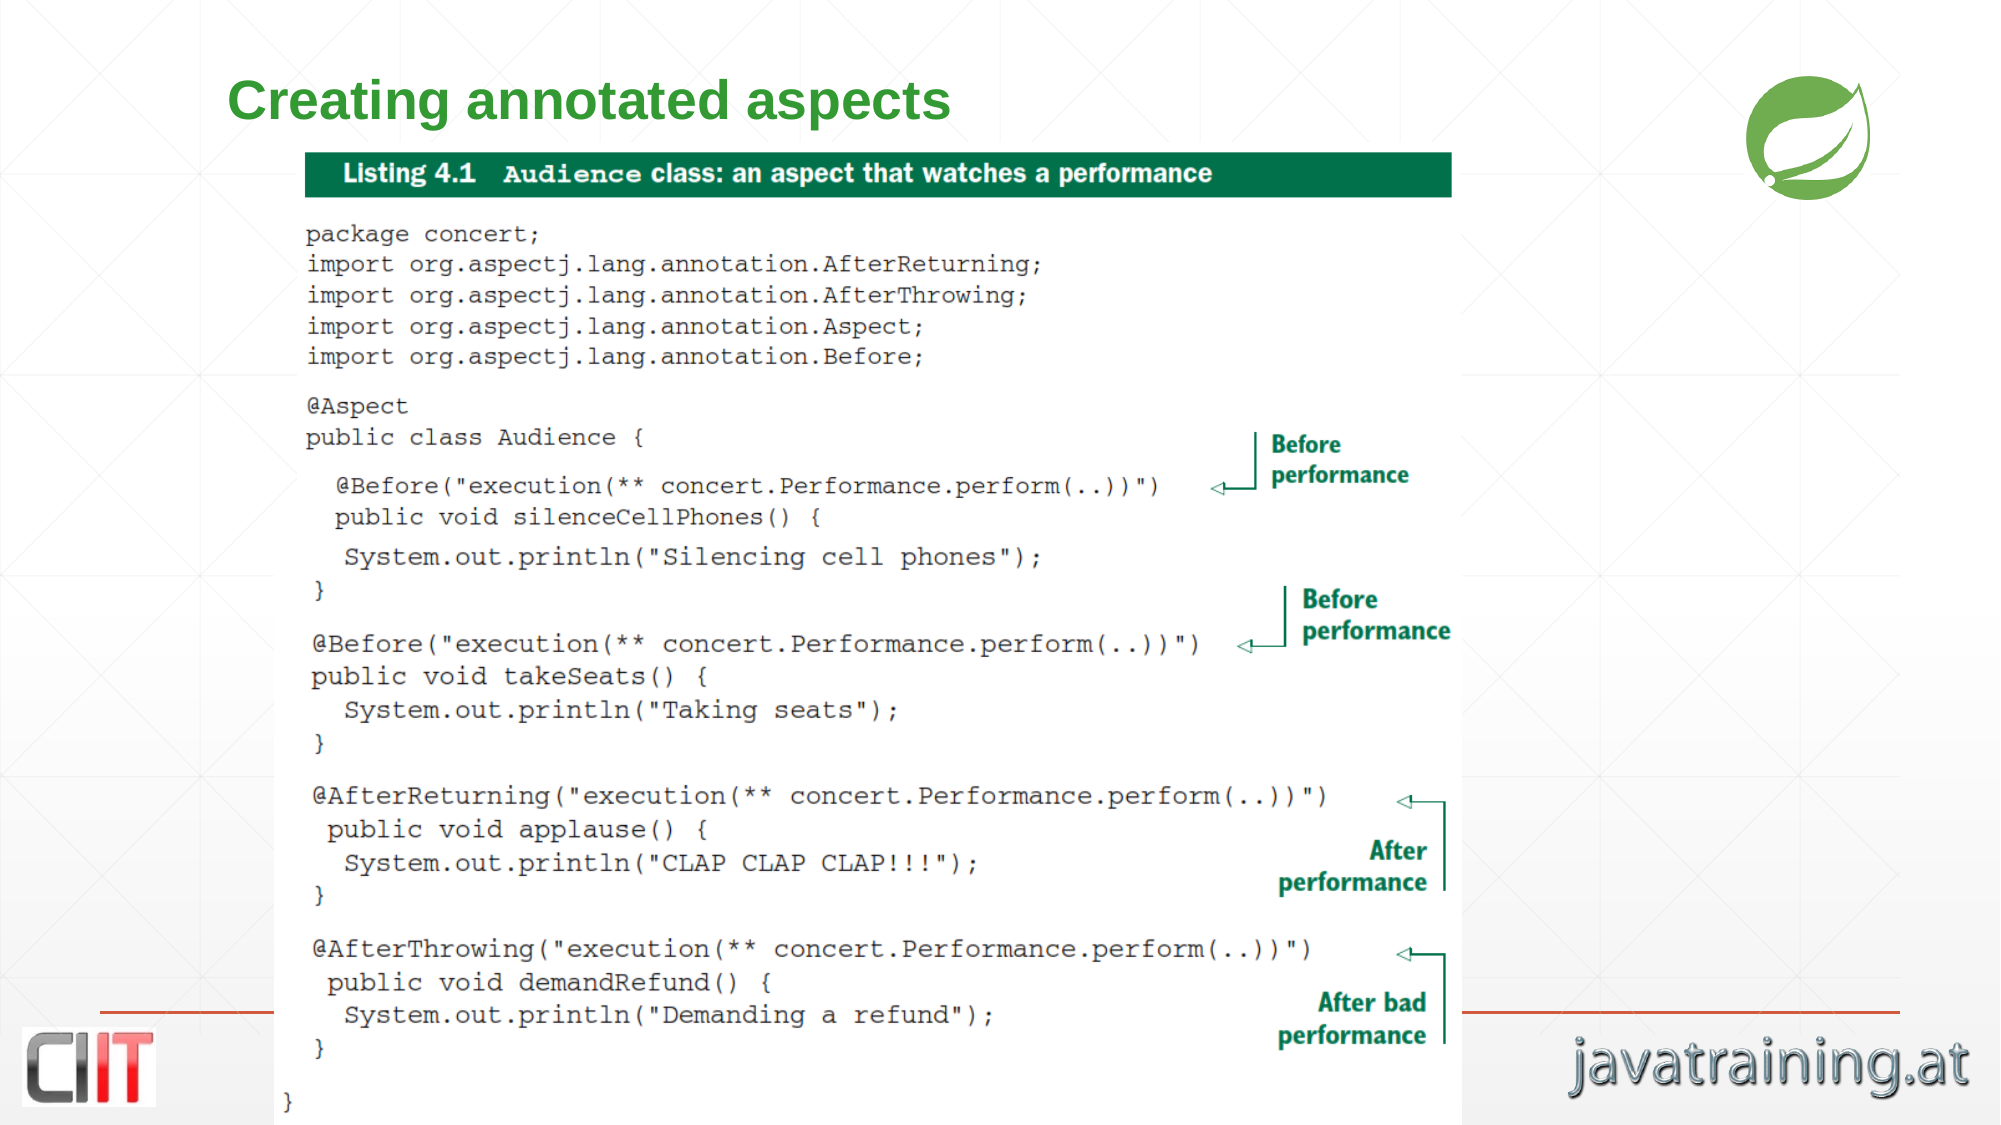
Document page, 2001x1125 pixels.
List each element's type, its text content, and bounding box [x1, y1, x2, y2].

picture [22, 1027, 156, 1107]
title Creating annotated aspects [212, 64, 1788, 140]
picture [274, 142, 1462, 1125]
picture [1564, 1034, 1971, 1102]
picture [1745, 75, 1870, 200]
